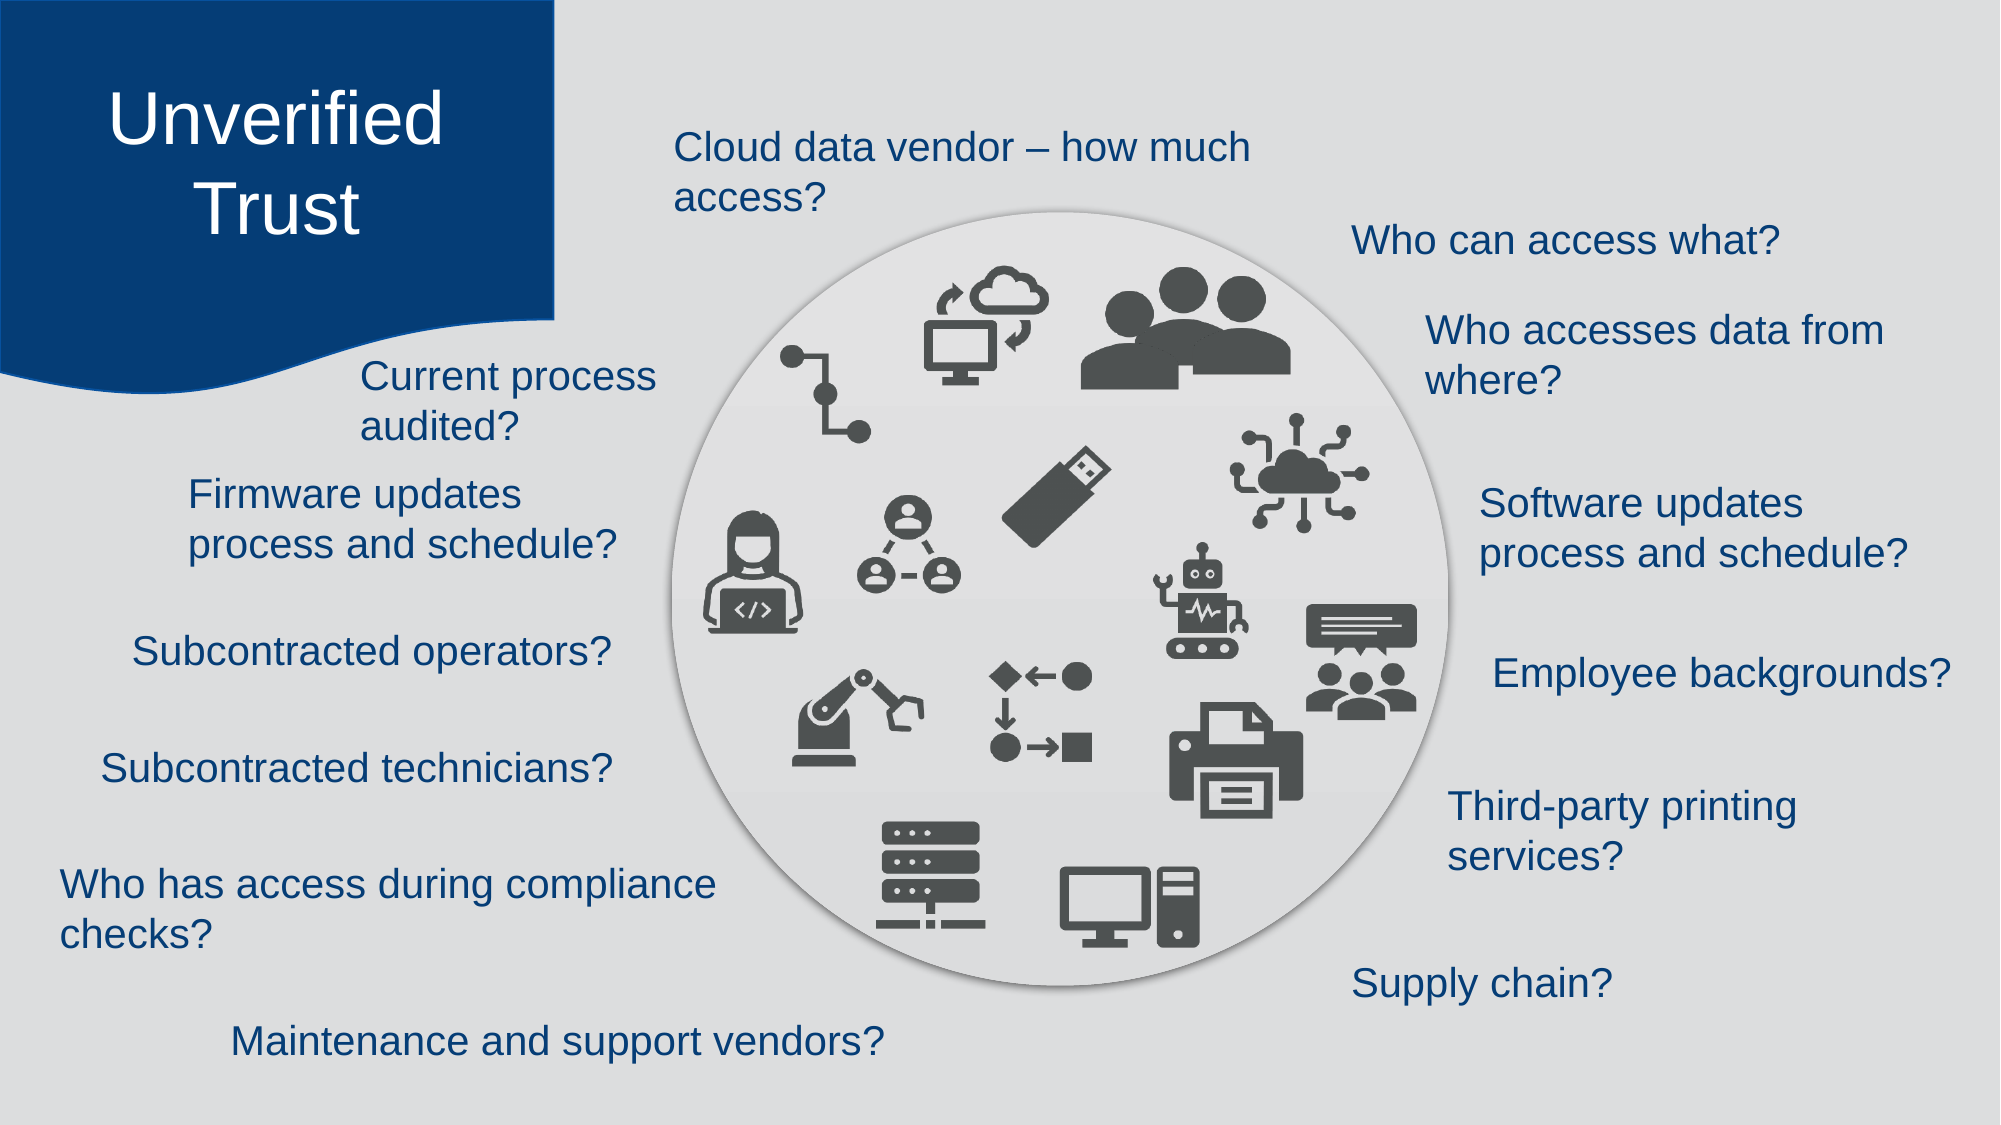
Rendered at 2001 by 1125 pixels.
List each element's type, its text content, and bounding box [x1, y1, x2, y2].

text_box Maintenance and support vendors? [215, 1006, 968, 1072]
text_box Supply chain? [1336, 948, 1651, 1013]
text_box Third-party printing services? [1449, 771, 1984, 887]
text_box Who accesses data from where? [1449, 295, 1995, 411]
text_box Current process audited? [344, 341, 671, 456]
text_box Software updates process and schedule? [1464, 468, 1925, 584]
text_box Employee backgrounds? [1477, 638, 1984, 704]
text_box Subcontracted operators? [116, 616, 671, 682]
text_box Who can access what? [1380, 205, 1826, 270]
text_box Cloud data vendor – how much access? [658, 111, 1380, 227]
text_box Unverified Trust [0, 0, 555, 395]
text_box Firmware updates process and schedule? [173, 459, 634, 575]
text_box Subcontracted technicians? [85, 733, 671, 799]
text_box Who has access during compliance checks? [44, 849, 671, 965]
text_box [671, 212, 1449, 986]
